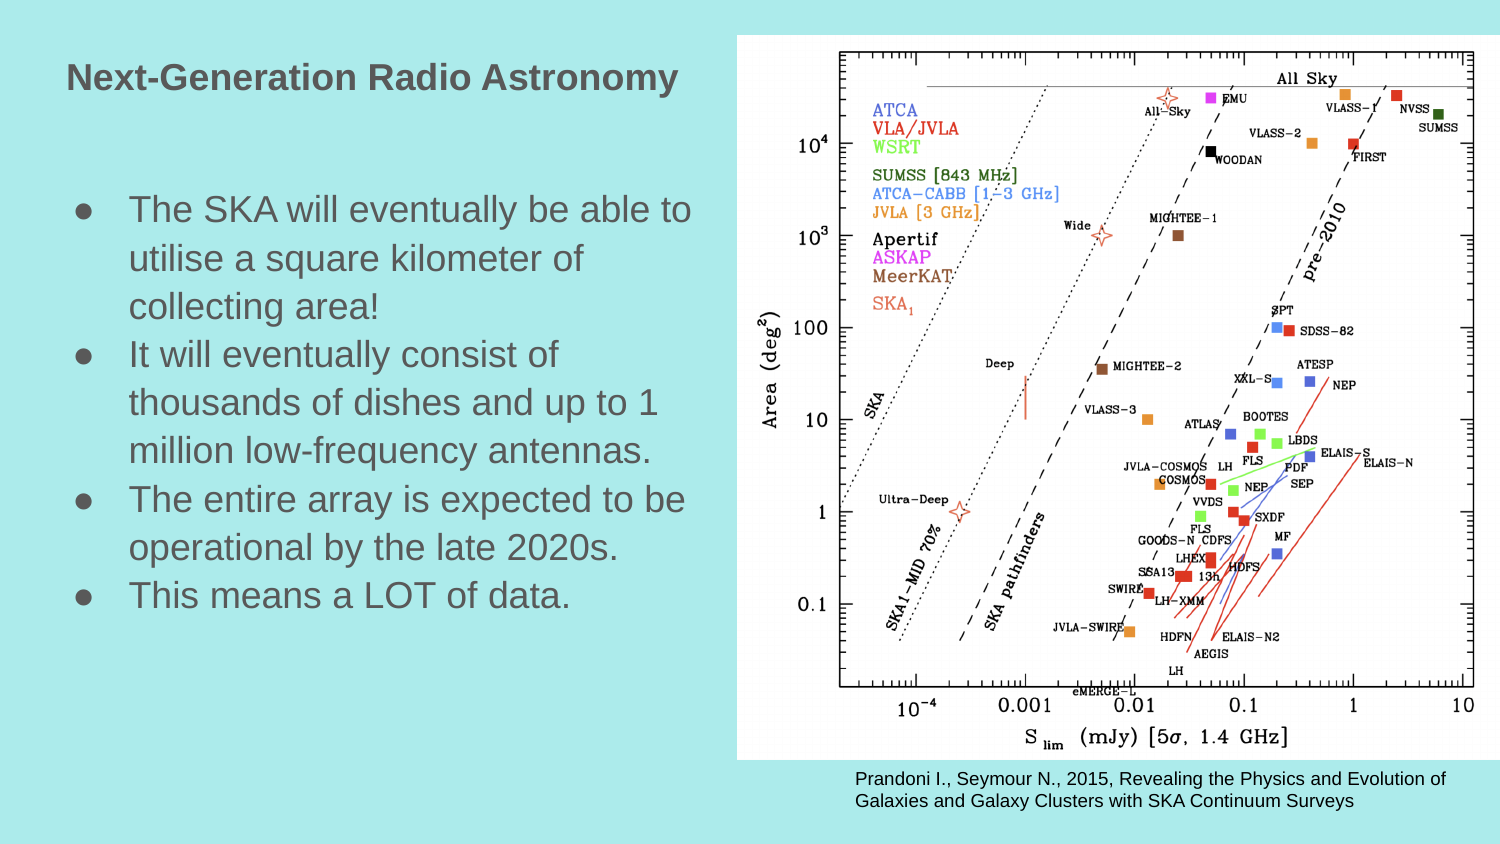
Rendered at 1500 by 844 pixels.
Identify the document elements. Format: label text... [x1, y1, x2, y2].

text_box Prandoni I., Seymour N., 2015, Revealing the Physics and Evolution of Galaxies and Galaxy Clusters with SKA Continuum Surveys [839, 768, 1500, 844]
title Next-Generation Radio Astronomy [51, 35, 735, 130]
picture [737, 35, 1500, 760]
list The SKA will eventually be able to utilise a square kilometer of collecting area! It will eventually consist of thousands of dishes and up to 1 million low-frequency antennas. The entire array is expected to be operational by the late 2020s. This means a LOT of data. [38, 167, 732, 677]
